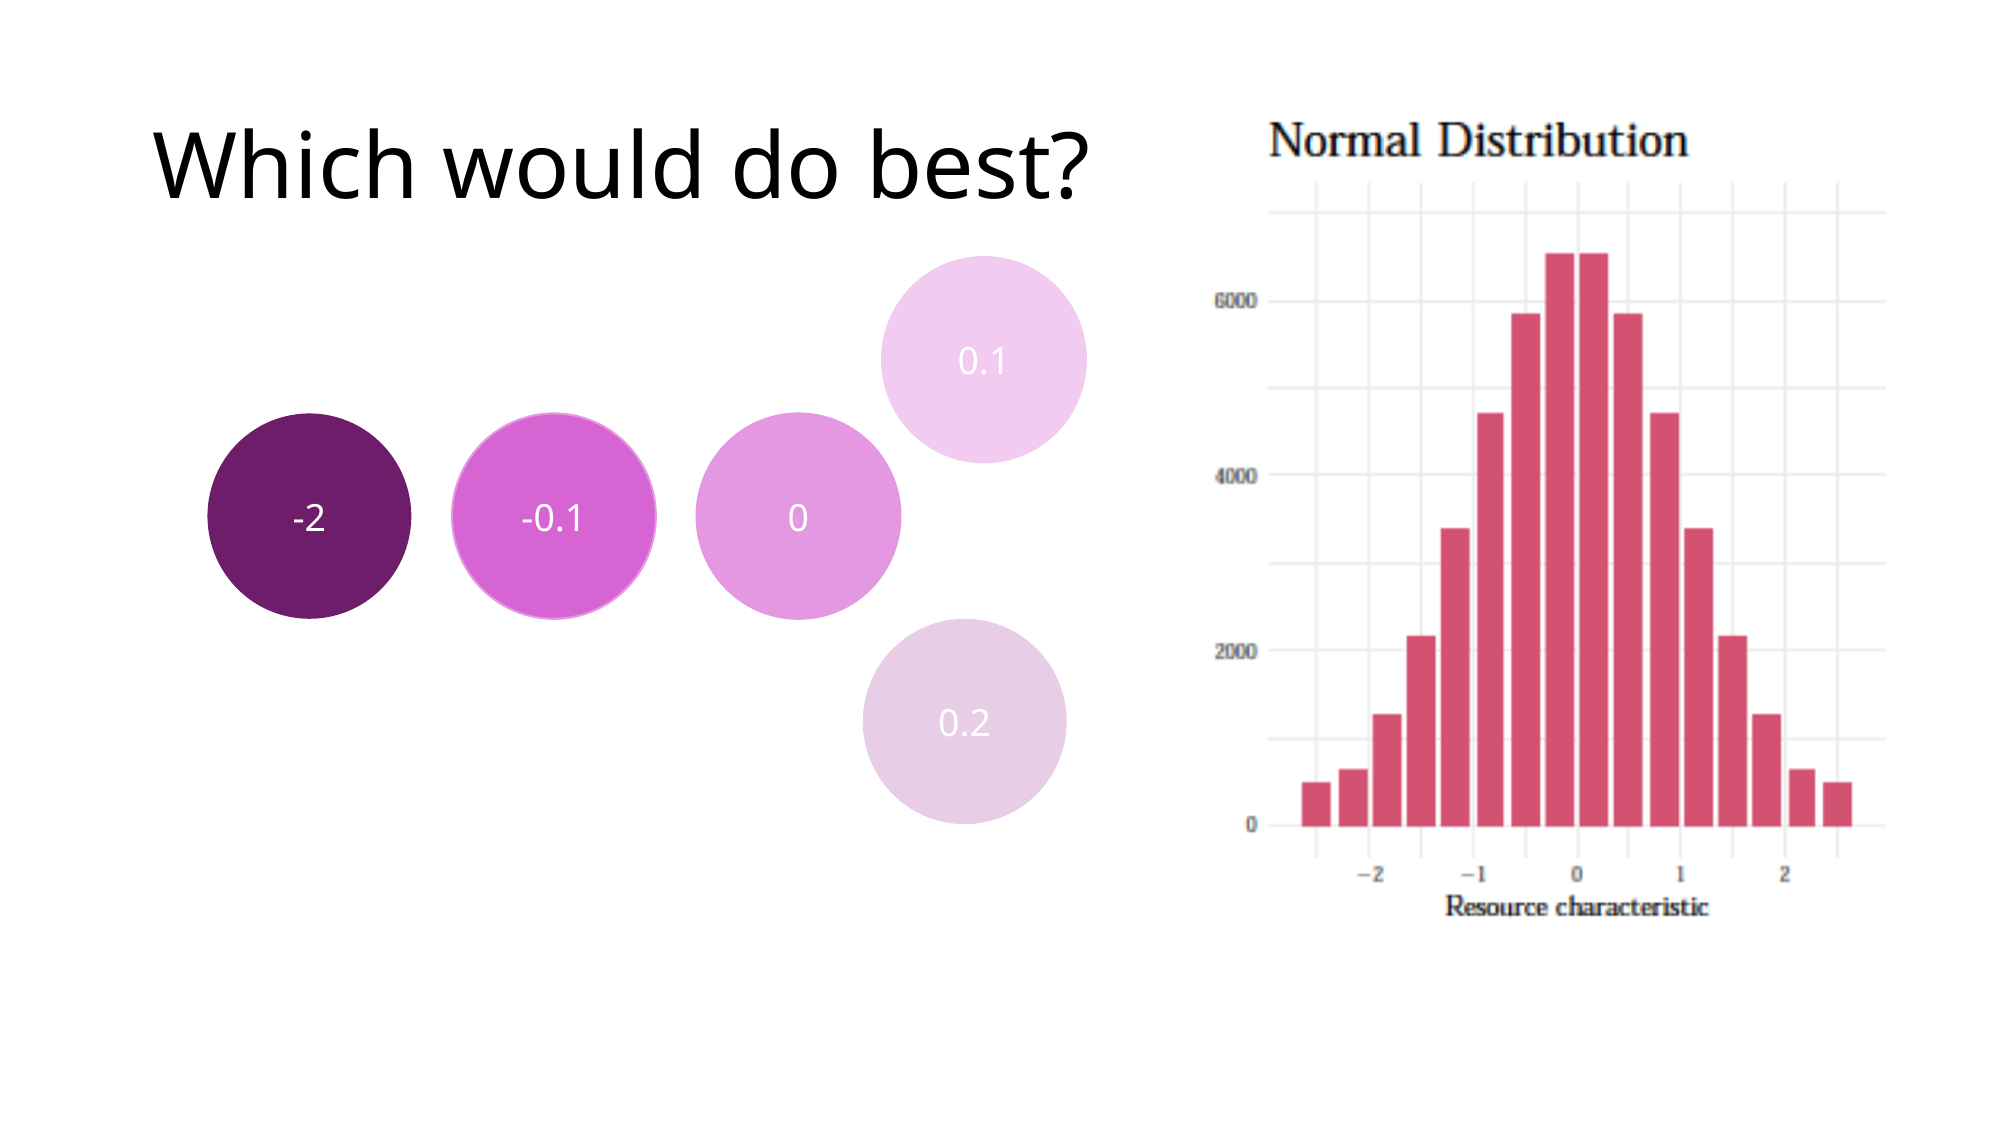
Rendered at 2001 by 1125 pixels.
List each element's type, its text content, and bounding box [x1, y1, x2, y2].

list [1201, 97, 1907, 954]
text_box -2 [206, 412, 413, 620]
title Which would do best? [137, 59, 1136, 278]
text_box 0 [695, 412, 902, 620]
text_box -0.1 [450, 412, 657, 620]
text_box 0.2 [861, 617, 1068, 826]
text_box 0.1 [881, 255, 1087, 464]
